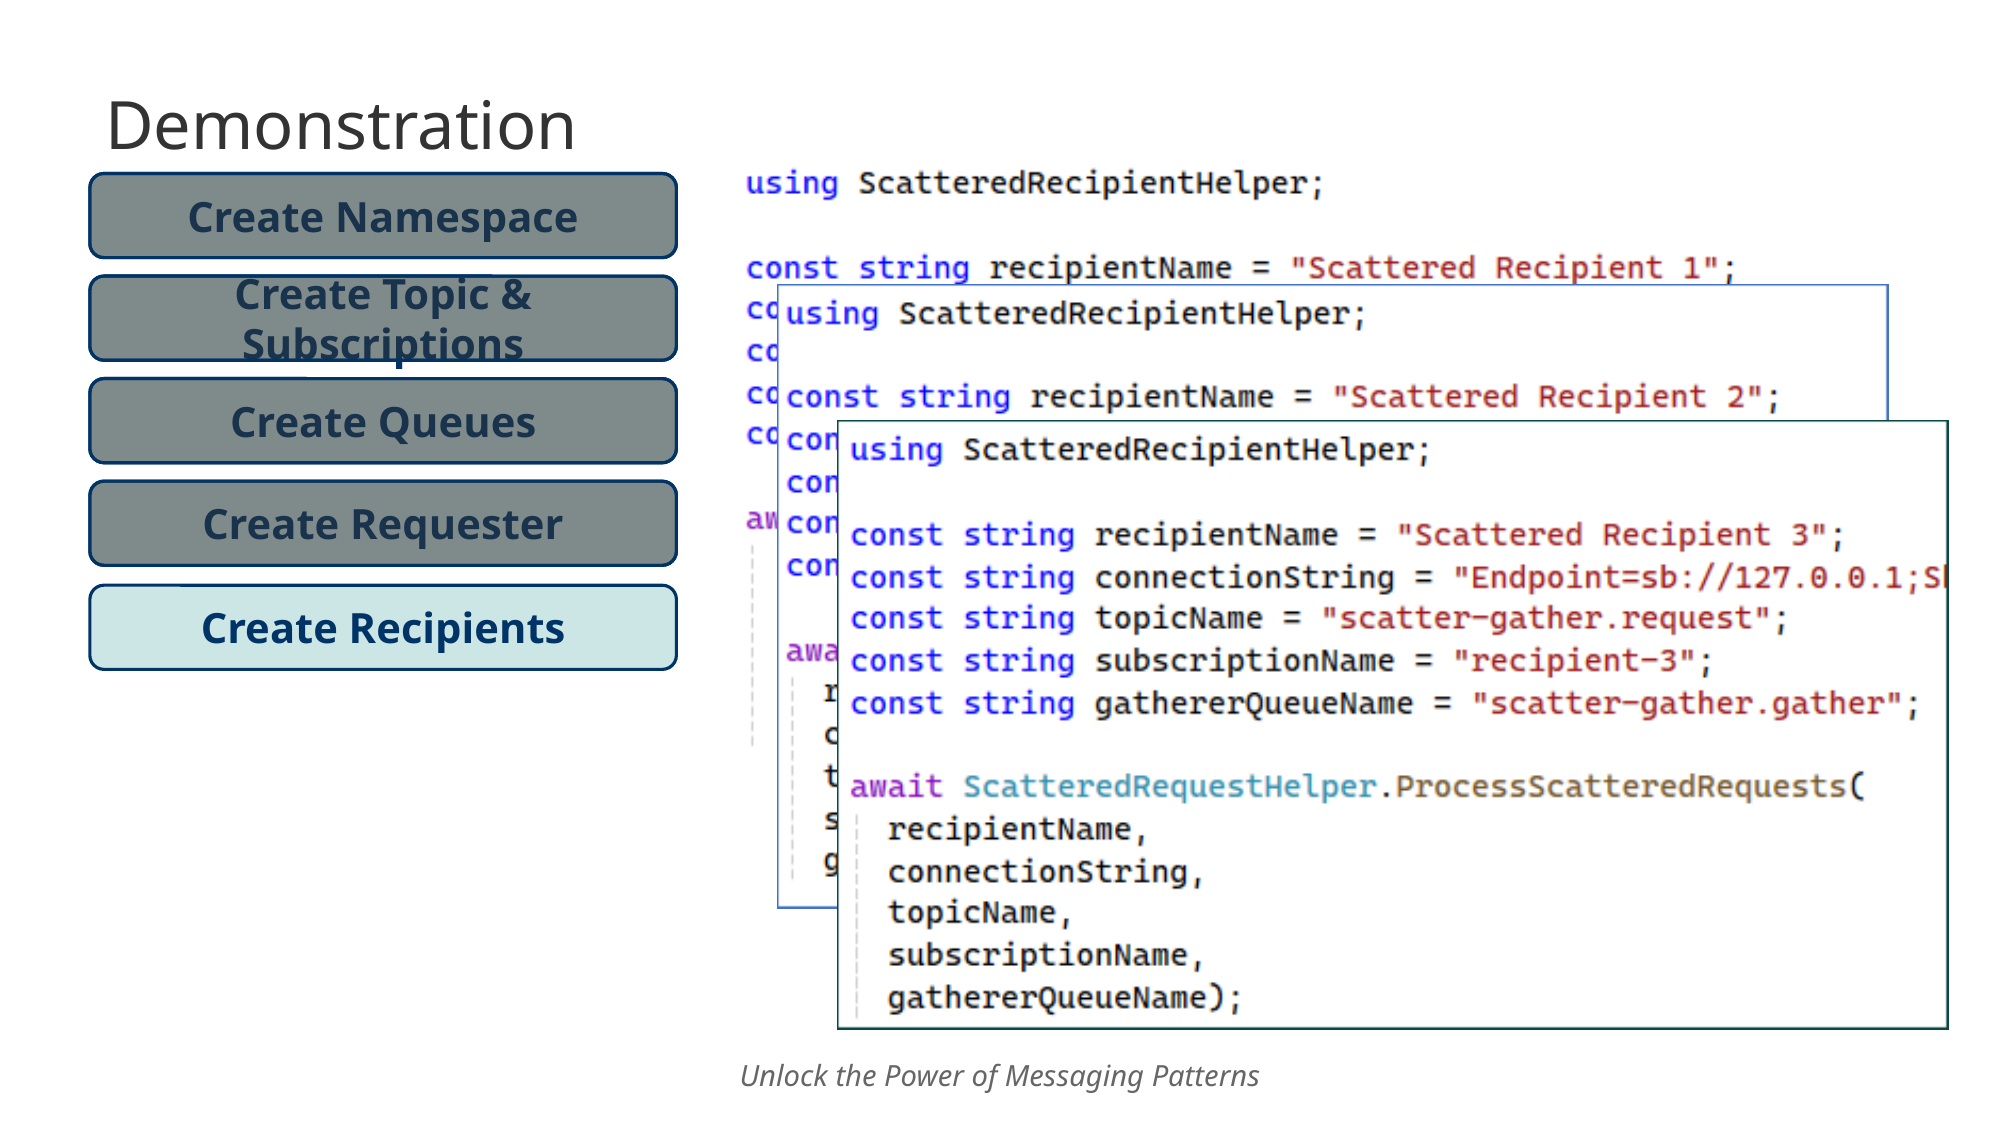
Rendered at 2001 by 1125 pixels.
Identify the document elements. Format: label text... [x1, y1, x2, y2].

text_box Create Recipients [88, 583, 678, 671]
text_box [88, 479, 678, 567]
text_box [88, 376, 678, 465]
text_box [88, 171, 678, 260]
title Demonstration [90, 75, 677, 172]
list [736, 159, 1868, 766]
text_box [88, 274, 678, 362]
picture [776, 284, 1950, 1030]
